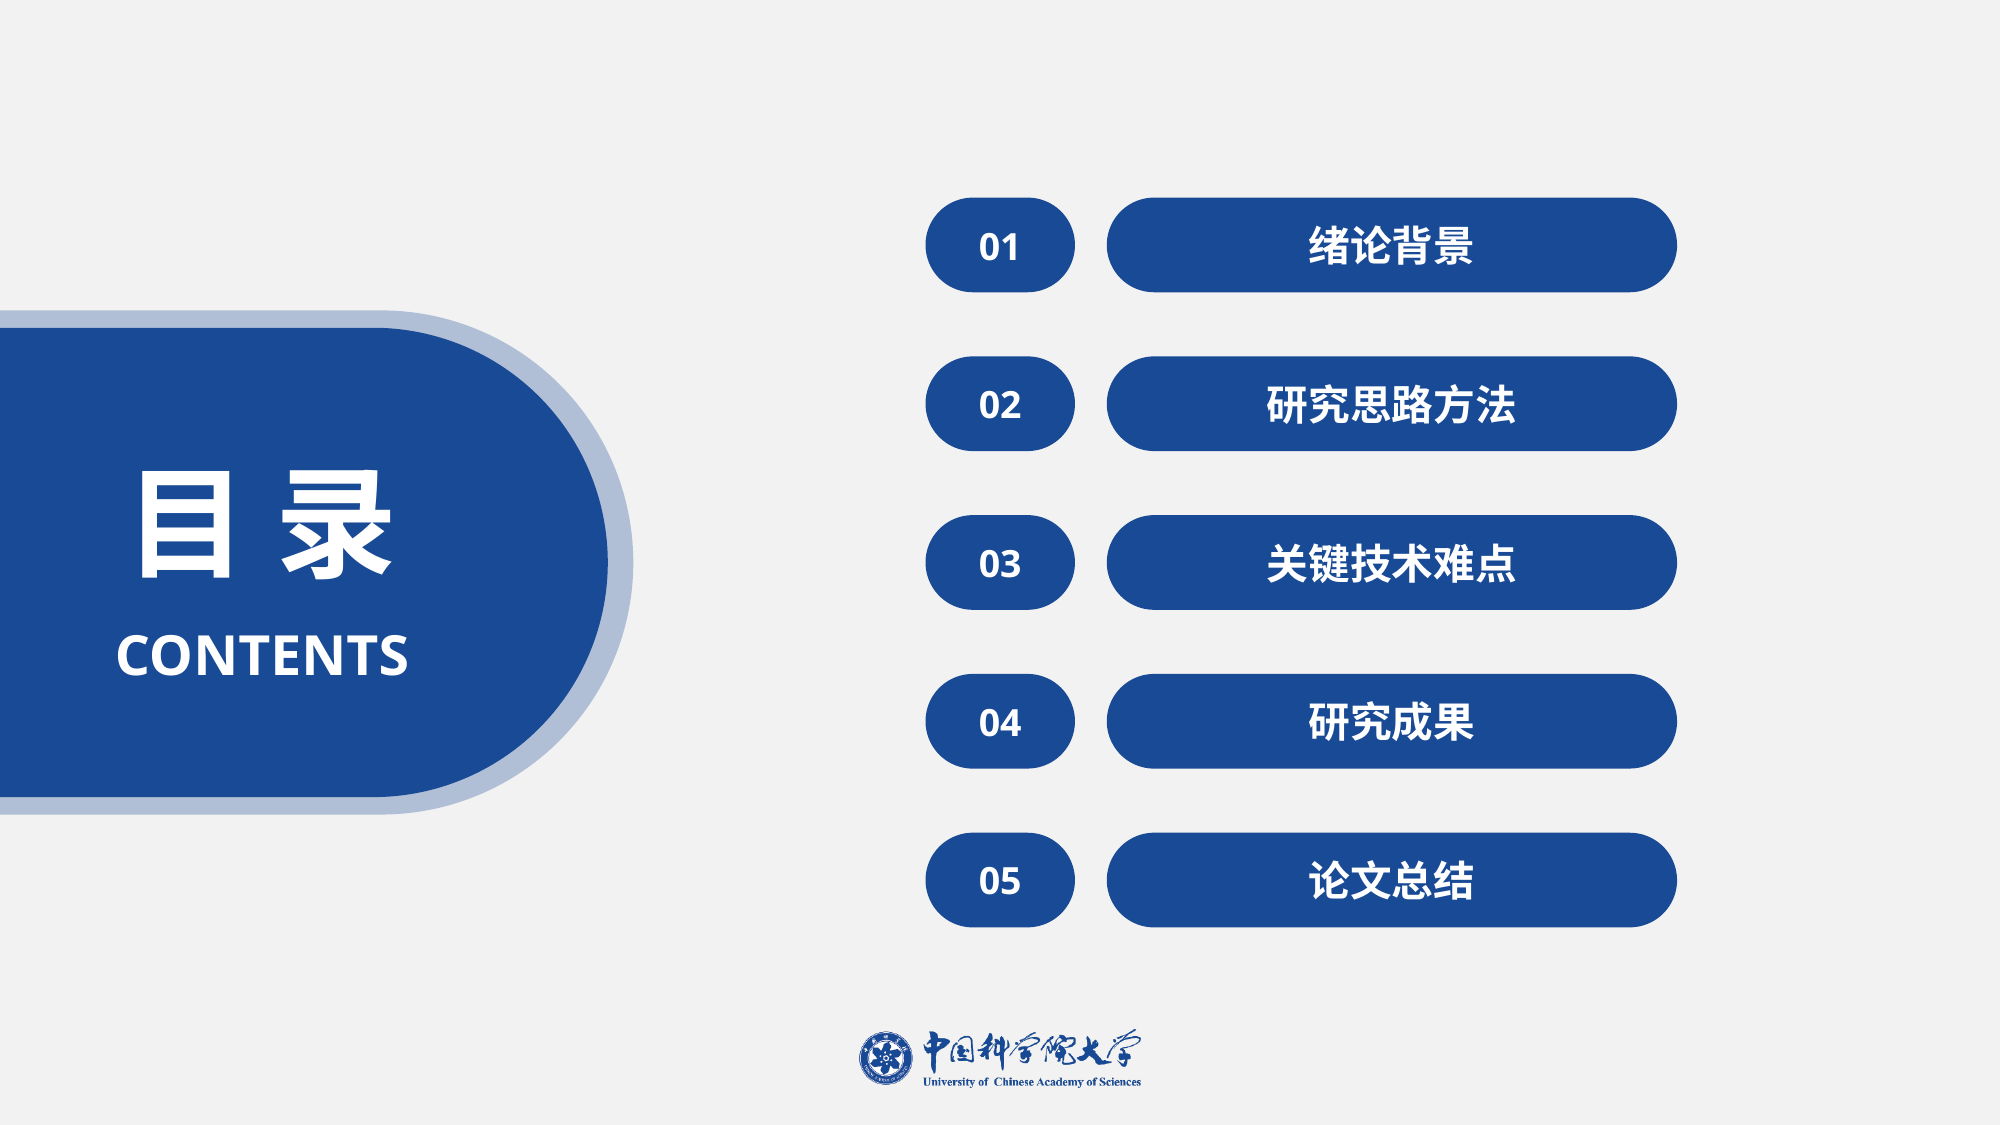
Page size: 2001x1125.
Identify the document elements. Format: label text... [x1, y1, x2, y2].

text_box 02 [924, 355, 1077, 453]
text_box 研究成果 [1105, 672, 1679, 770]
text_box 论文总结 [1105, 831, 1679, 929]
text_box 05 [924, 831, 1077, 929]
text_box 01 [924, 196, 1077, 294]
text_box 目 录 [110, 439, 413, 601]
text_box 研究思路方法 [1105, 355, 1679, 453]
text_box 04 [924, 672, 1077, 770]
text_box 03 [924, 514, 1077, 611]
text_box 关键技术难点 [1105, 514, 1679, 611]
text_box [0, 326, 609, 799]
picture [859, 1029, 1141, 1088]
text_box 绪论背景 [1105, 196, 1679, 294]
text_box CONTENTS [99, 612, 425, 694]
text_box [0, 309, 635, 816]
